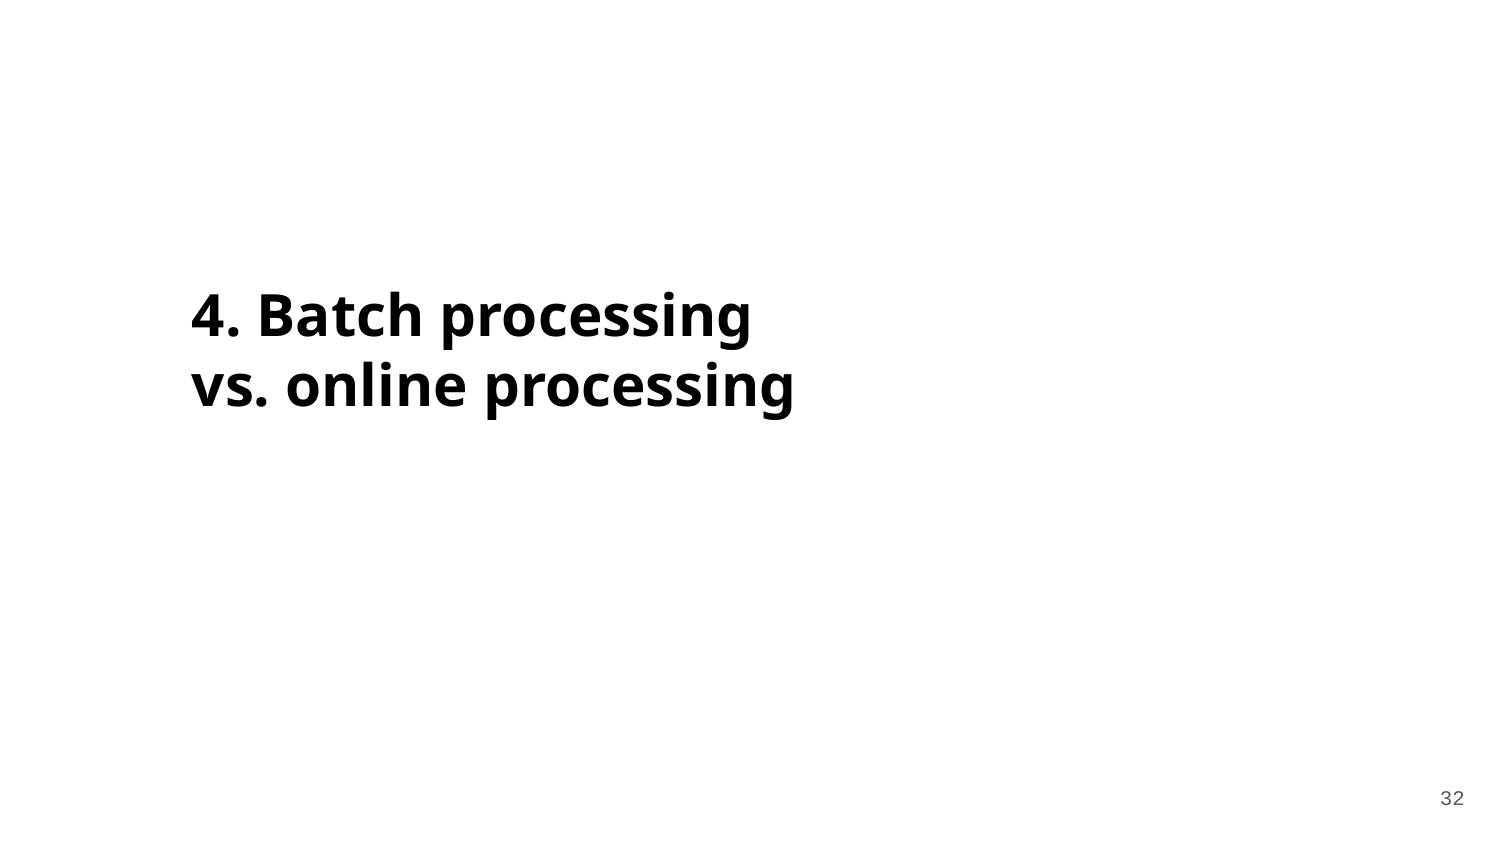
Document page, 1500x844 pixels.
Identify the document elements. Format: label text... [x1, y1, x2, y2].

title 4. Batch processing vs. online processing [176, 262, 817, 526]
slide_number ‹#› [1389, 764, 1480, 830]
